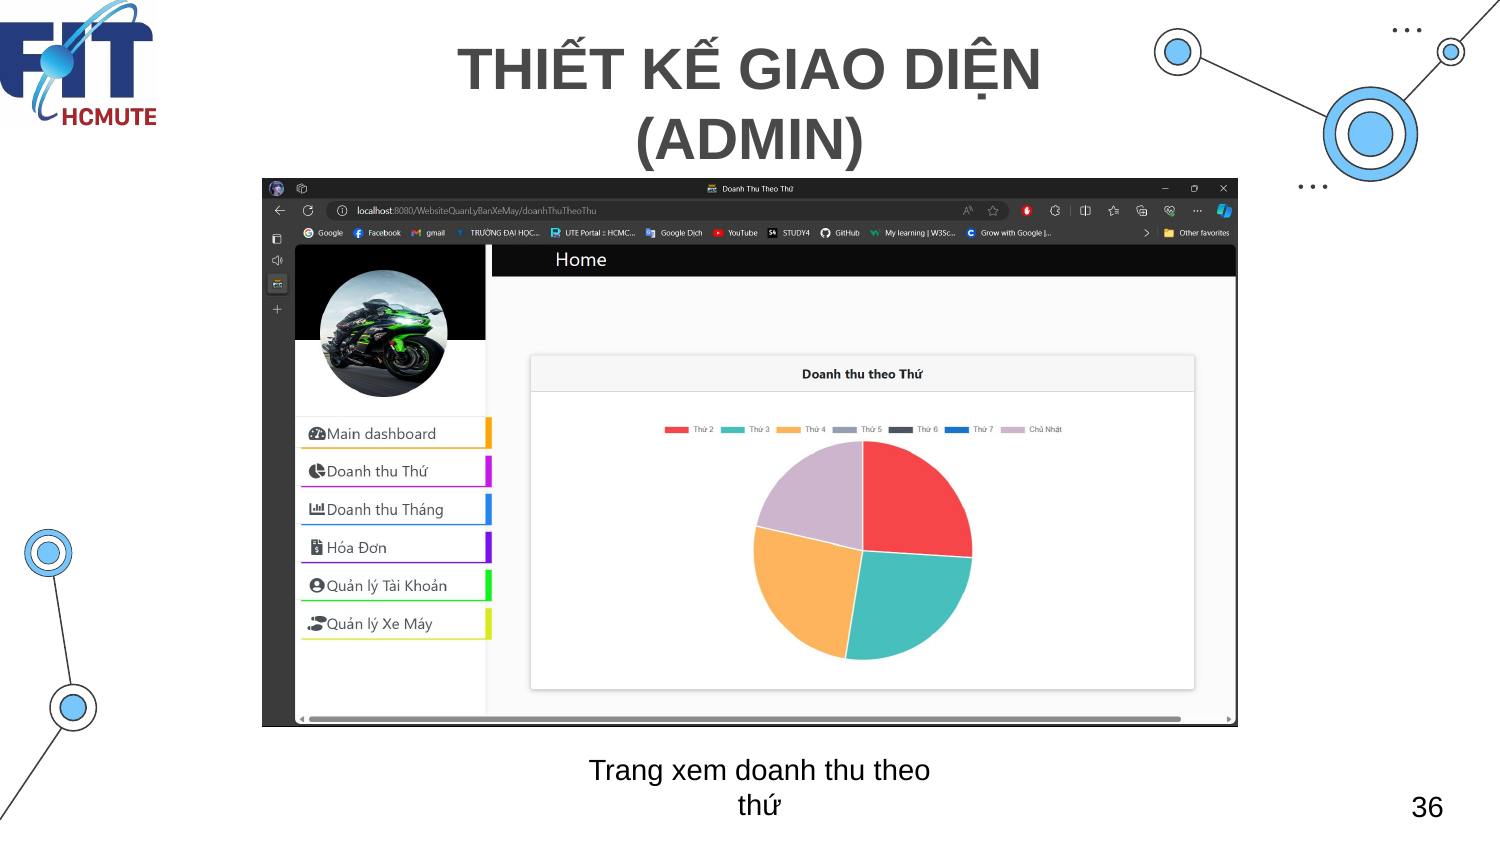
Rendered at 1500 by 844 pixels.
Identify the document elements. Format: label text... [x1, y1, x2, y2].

picture [262, 178, 1238, 728]
text_box Trang xem doanh thu theo thứ [548, 743, 972, 829]
picture [0, 0, 156, 128]
text_box 36 [1396, 781, 1500, 831]
title THIẾT KẾ GIAO DIỆN (ADMIN) [354, 16, 1146, 111]
